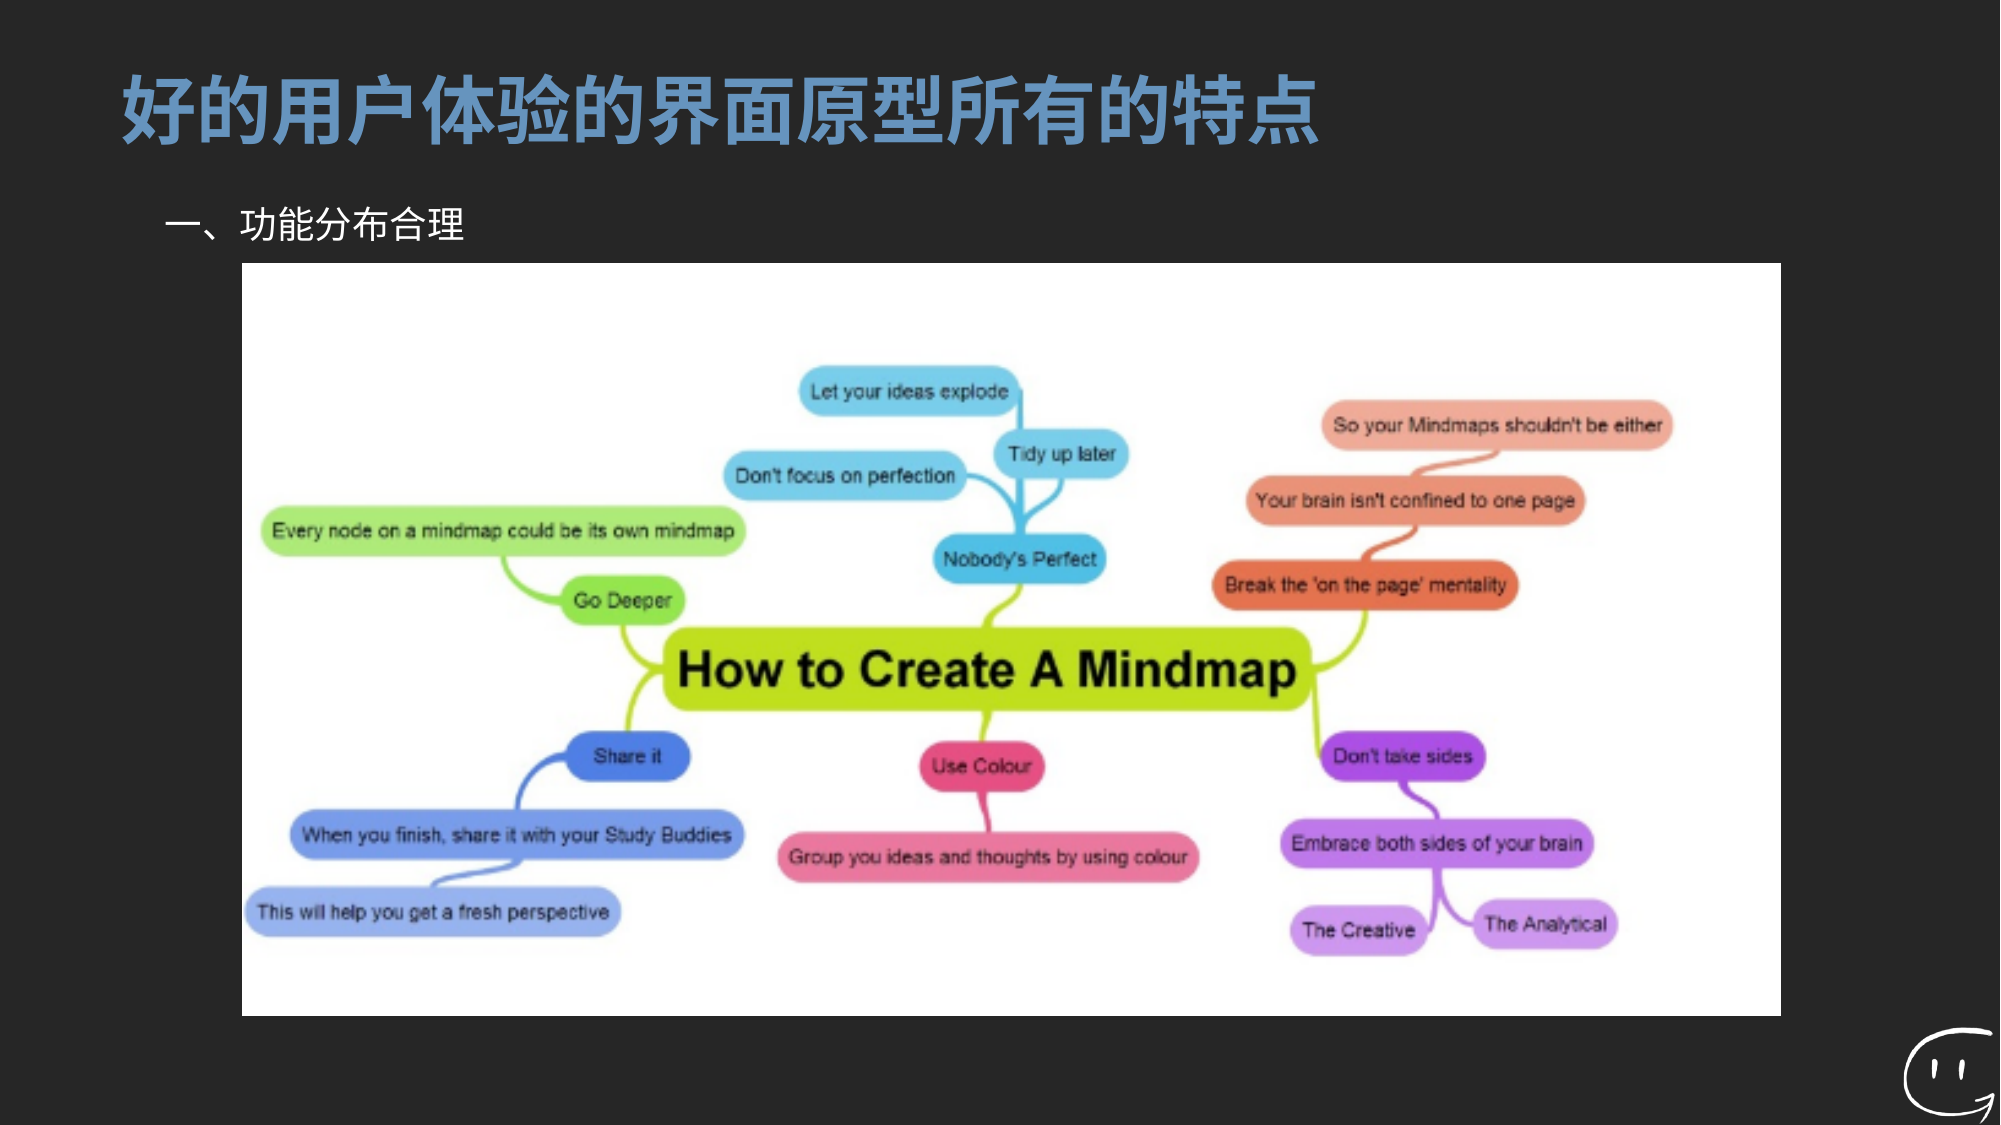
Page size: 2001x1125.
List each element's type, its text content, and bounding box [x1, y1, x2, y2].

title 好的用户体验的界面原型所有的特点 [106, 31, 1853, 197]
picture [242, 263, 1781, 1016]
text_box 一、功能分布合理 [149, 165, 1830, 258]
text_box [109, 164, 1936, 469]
picture [1899, 1023, 2000, 1125]
